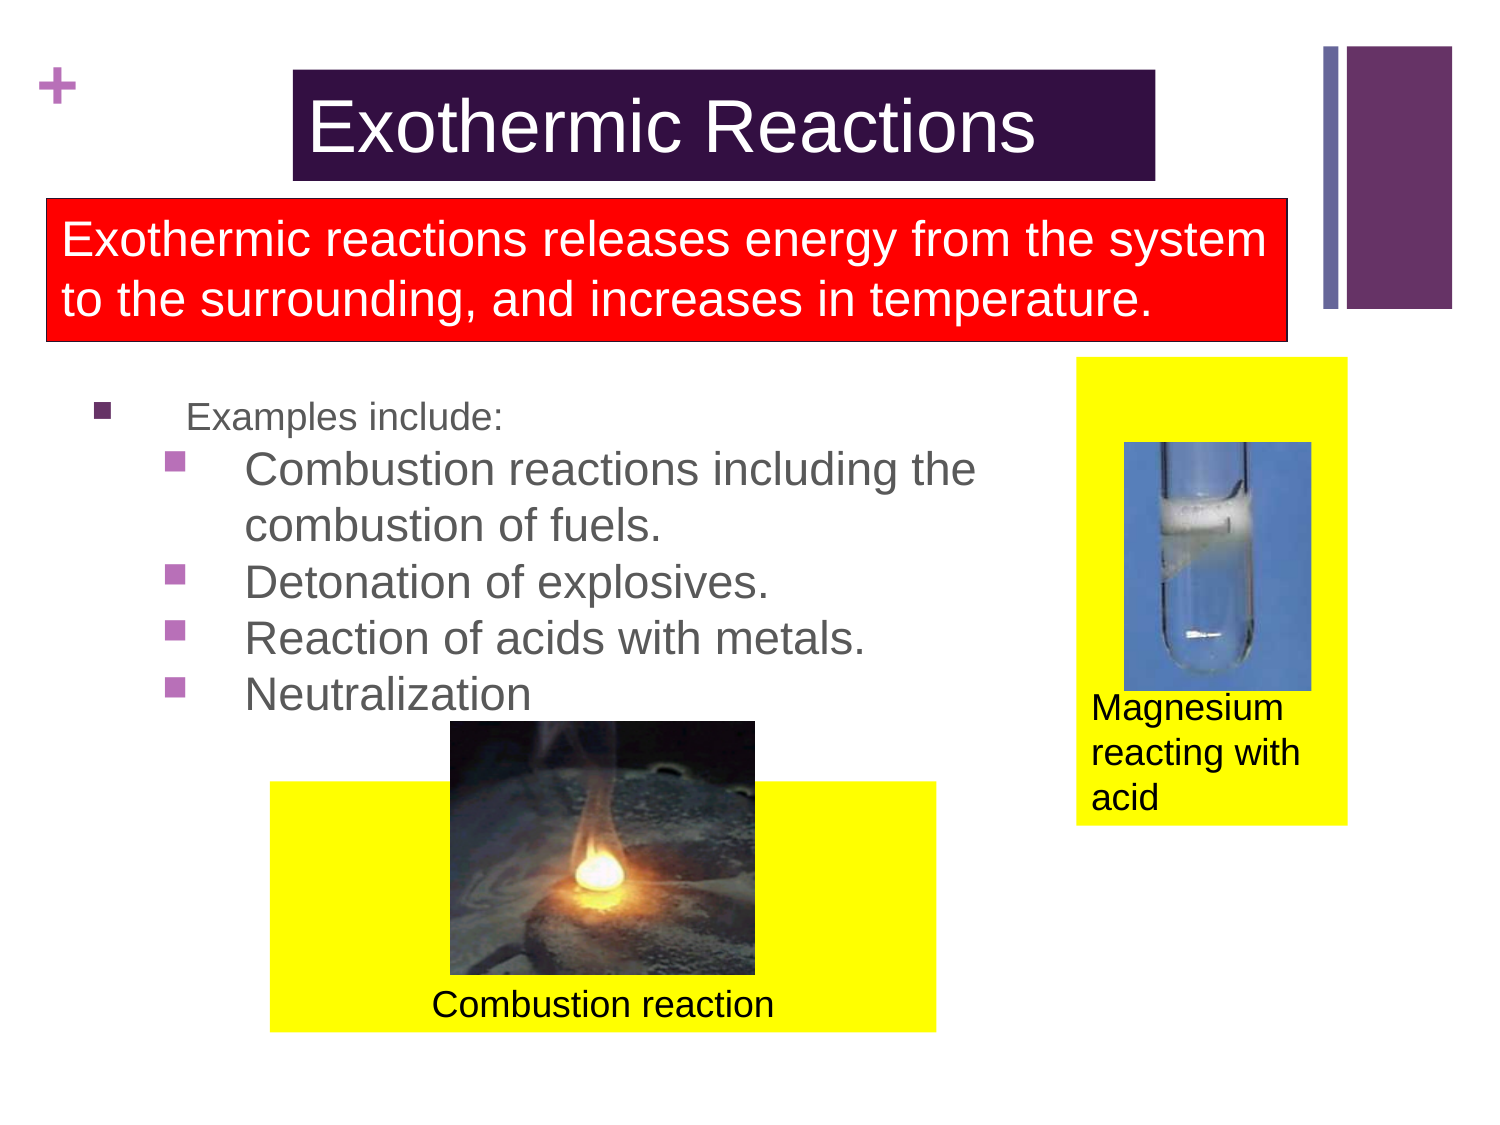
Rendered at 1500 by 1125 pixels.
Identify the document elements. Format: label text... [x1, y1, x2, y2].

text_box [1075, 356, 1349, 884]
text_box Exothermic reactions releases energy from the system to the surrounding, and increases in temperature. [46, 198, 1287, 342]
list Examples include: Combustion reactions including the combustion of fuels. Detonation of explosives. Reaction of acids with metals. Neutralization [76, 342, 1200, 729]
title Exothermic Reactions [292, 69, 1156, 181]
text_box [269, 720, 937, 1082]
